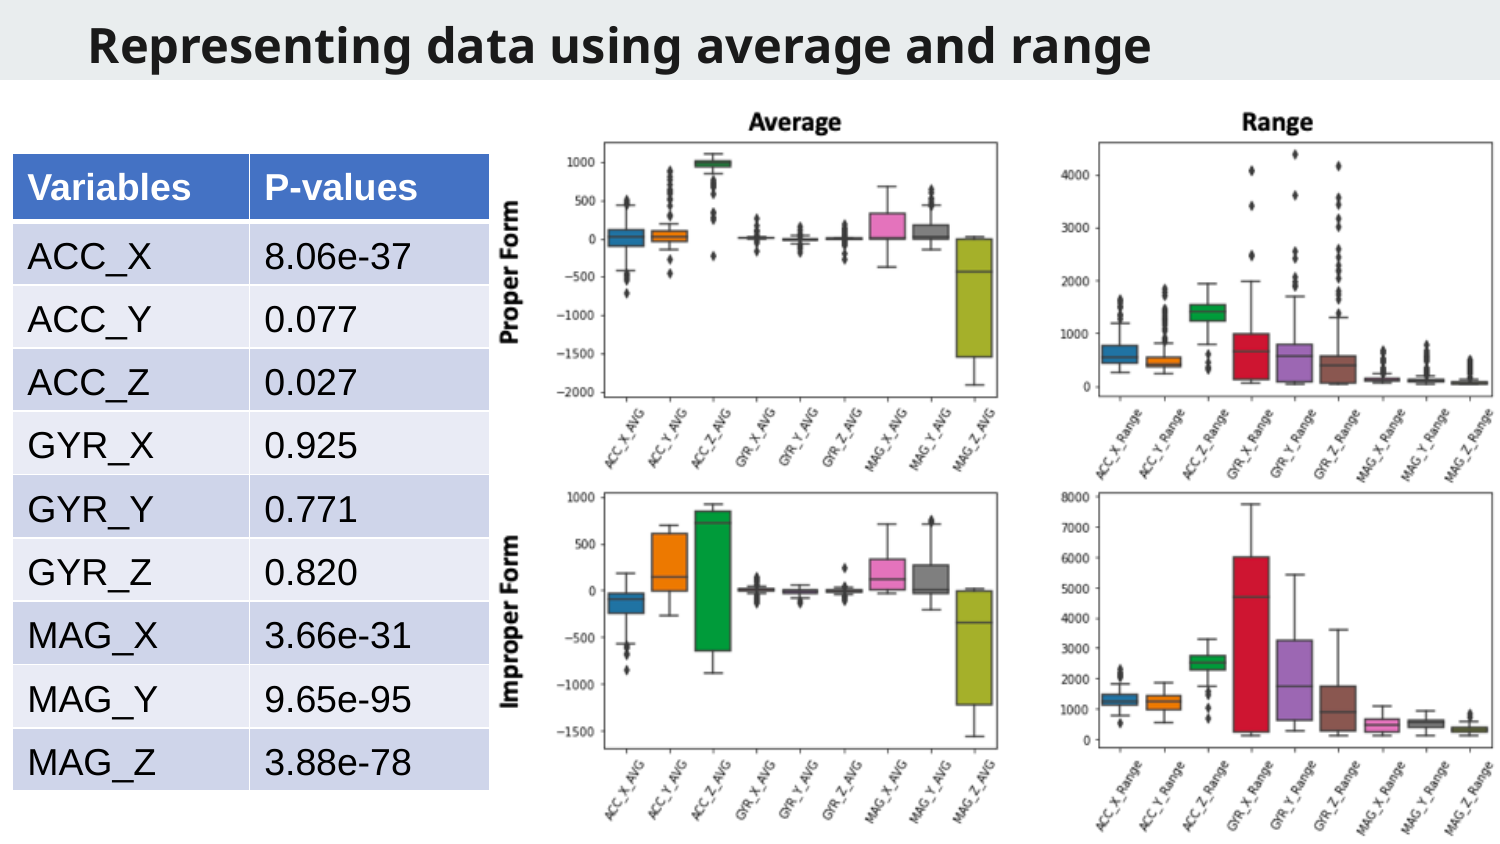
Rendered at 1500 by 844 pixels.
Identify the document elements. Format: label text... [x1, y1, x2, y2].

table_header P-values [250, 154, 477, 219]
table_cell MAG_Y [13, 665, 249, 727]
picture [482, 94, 1500, 844]
table_cell 9.65e-95 [250, 665, 477, 727]
table_cell GYR_Z [13, 539, 249, 600]
table_cell 8.06e-37 [250, 224, 477, 284]
table_cell ACC_X [13, 224, 249, 284]
table_cell 0.925 [250, 412, 477, 474]
title Representing data using average and range [72, 0, 1320, 89]
table_cell 3.66e-31 [250, 602, 477, 664]
table_cell MAG_Z [13, 729, 249, 790]
table_cell 0.077 [250, 286, 477, 347]
table_cell GYR_Y [13, 475, 249, 537]
table_cell ACC_Z [13, 349, 249, 410]
table_cell ACC_Y [13, 286, 249, 347]
table_cell GYR_X [13, 412, 249, 474]
table_header Variables [13, 154, 249, 219]
table_cell 0.027 [250, 349, 477, 410]
table_cell 3.88e-78 [250, 729, 477, 790]
table_cell 0.820 [250, 539, 477, 600]
table_cell MAG_X [13, 602, 249, 664]
table_cell 0.771 [250, 475, 477, 537]
